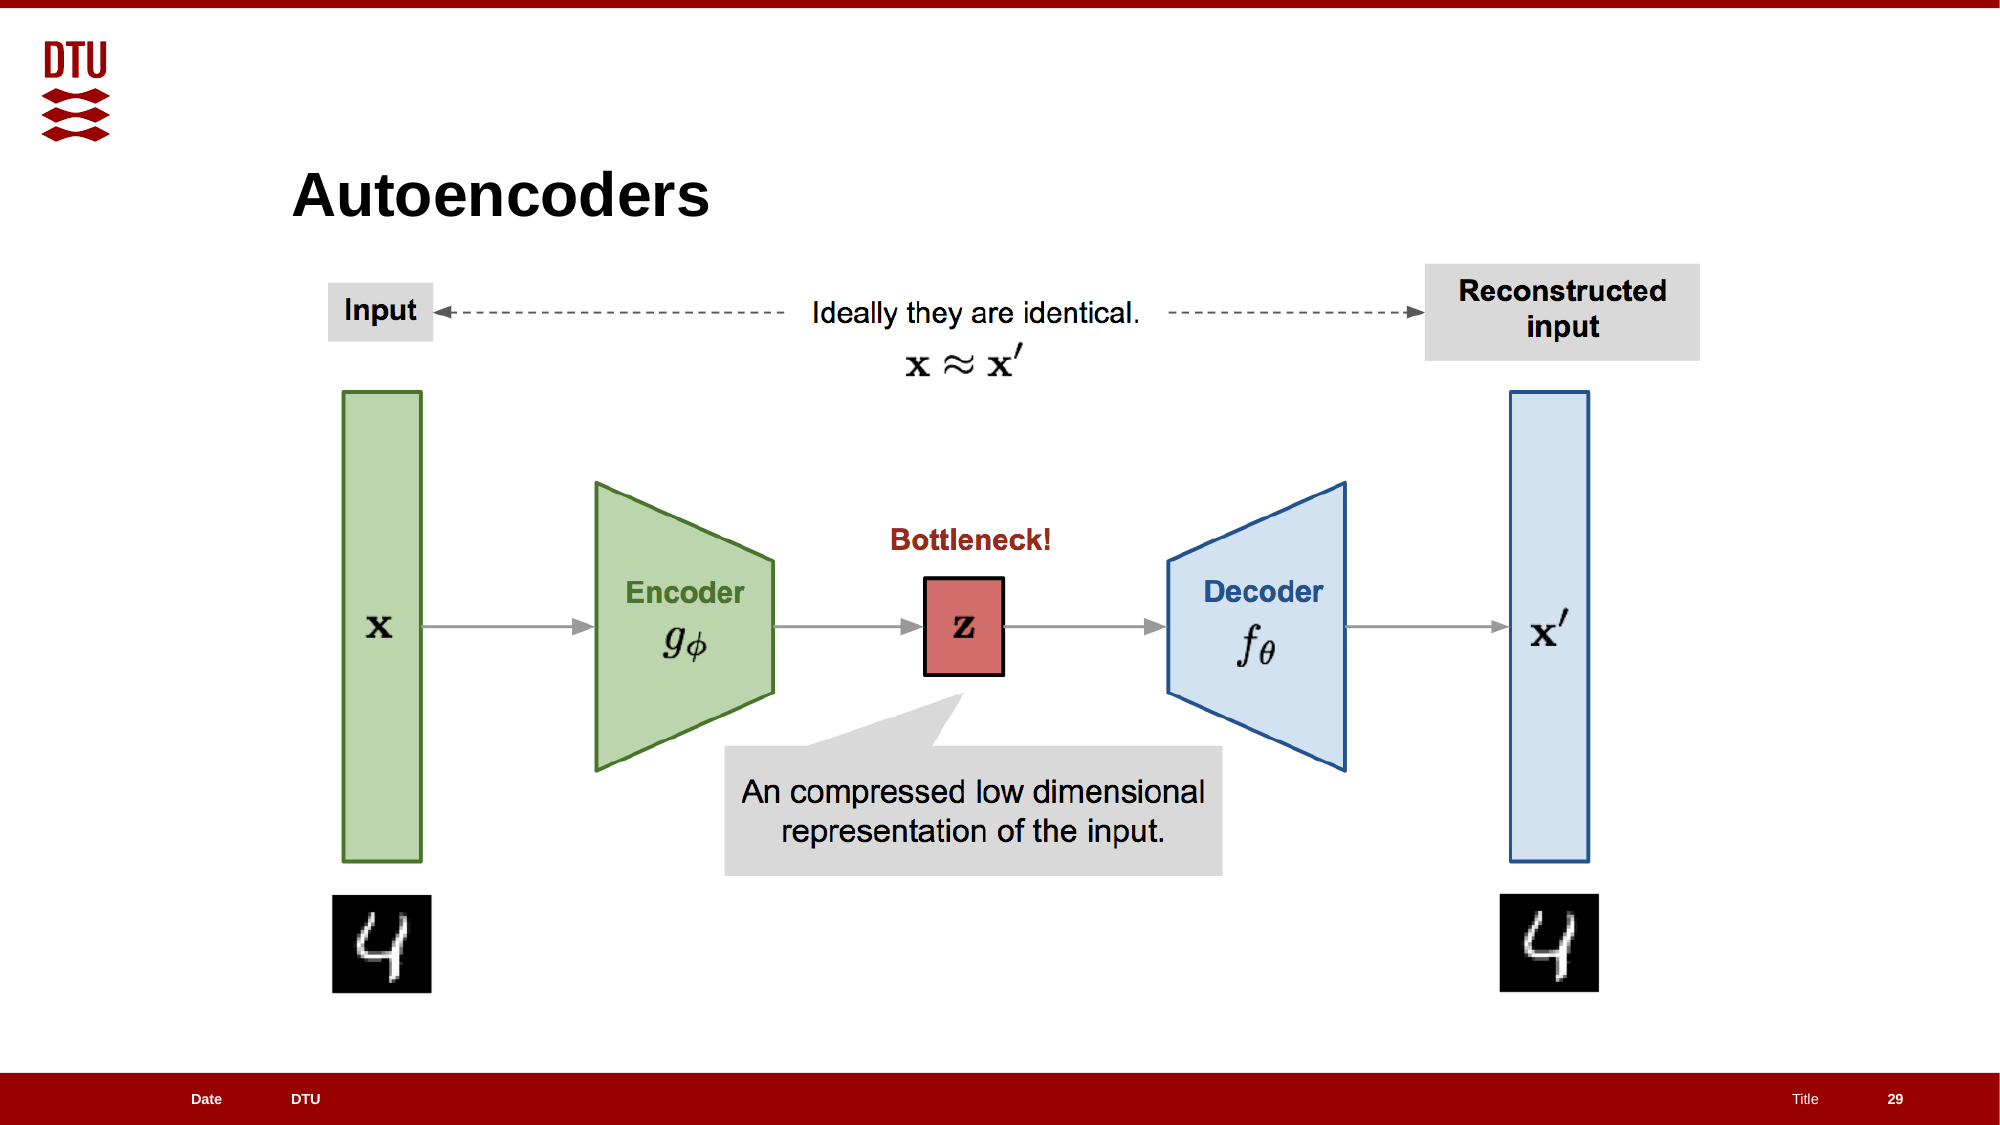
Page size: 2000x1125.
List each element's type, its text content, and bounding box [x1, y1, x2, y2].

slide_number 29 [1887, 1073, 1959, 1125]
title Autoencoders [291, 69, 1819, 230]
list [149, 249, 1776, 1008]
